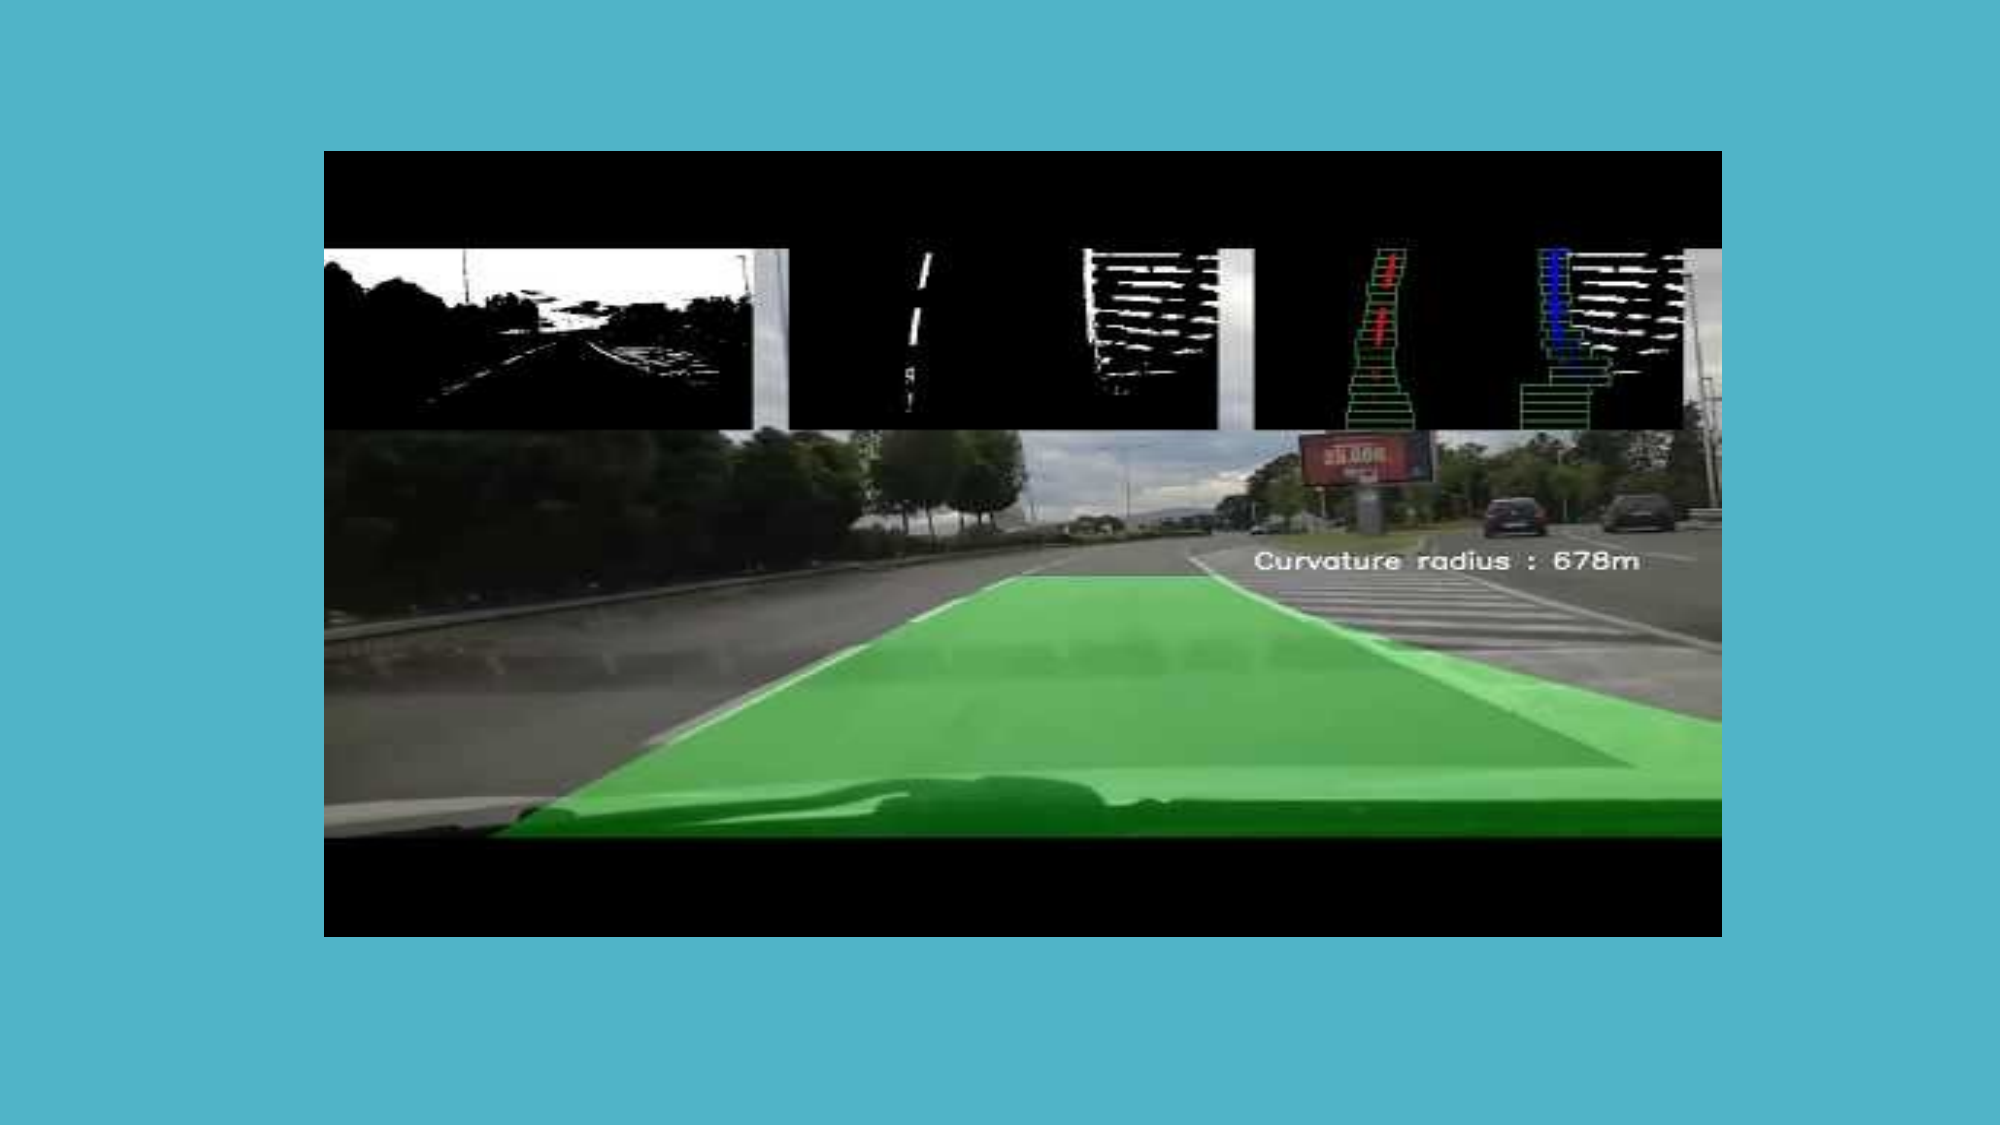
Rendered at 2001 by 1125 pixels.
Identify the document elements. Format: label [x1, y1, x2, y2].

text_box [323, 150, 1723, 938]
